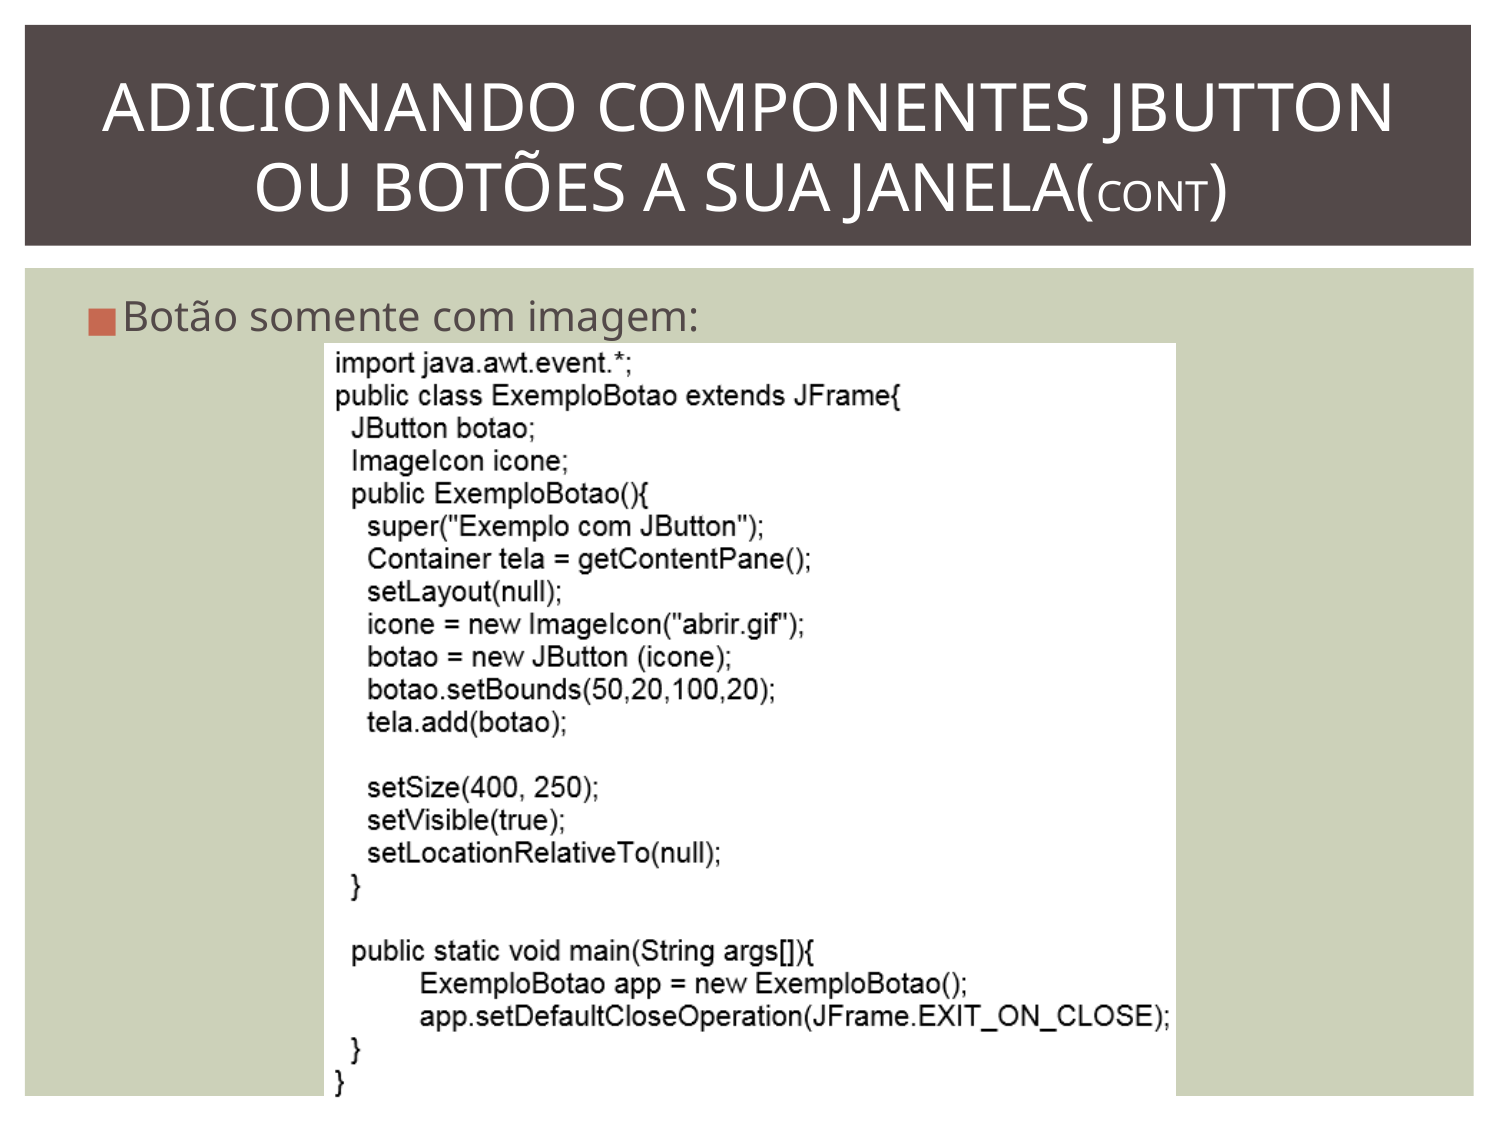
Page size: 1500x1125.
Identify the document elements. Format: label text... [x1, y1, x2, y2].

list Botão somente com imagem: [62, 281, 1442, 386]
picture [324, 343, 1176, 1100]
title ADICIONANDO COMPONENTES JBUTTON OU BOTÕES A SUA JANELA(CONT) [62, 58, 1438, 232]
